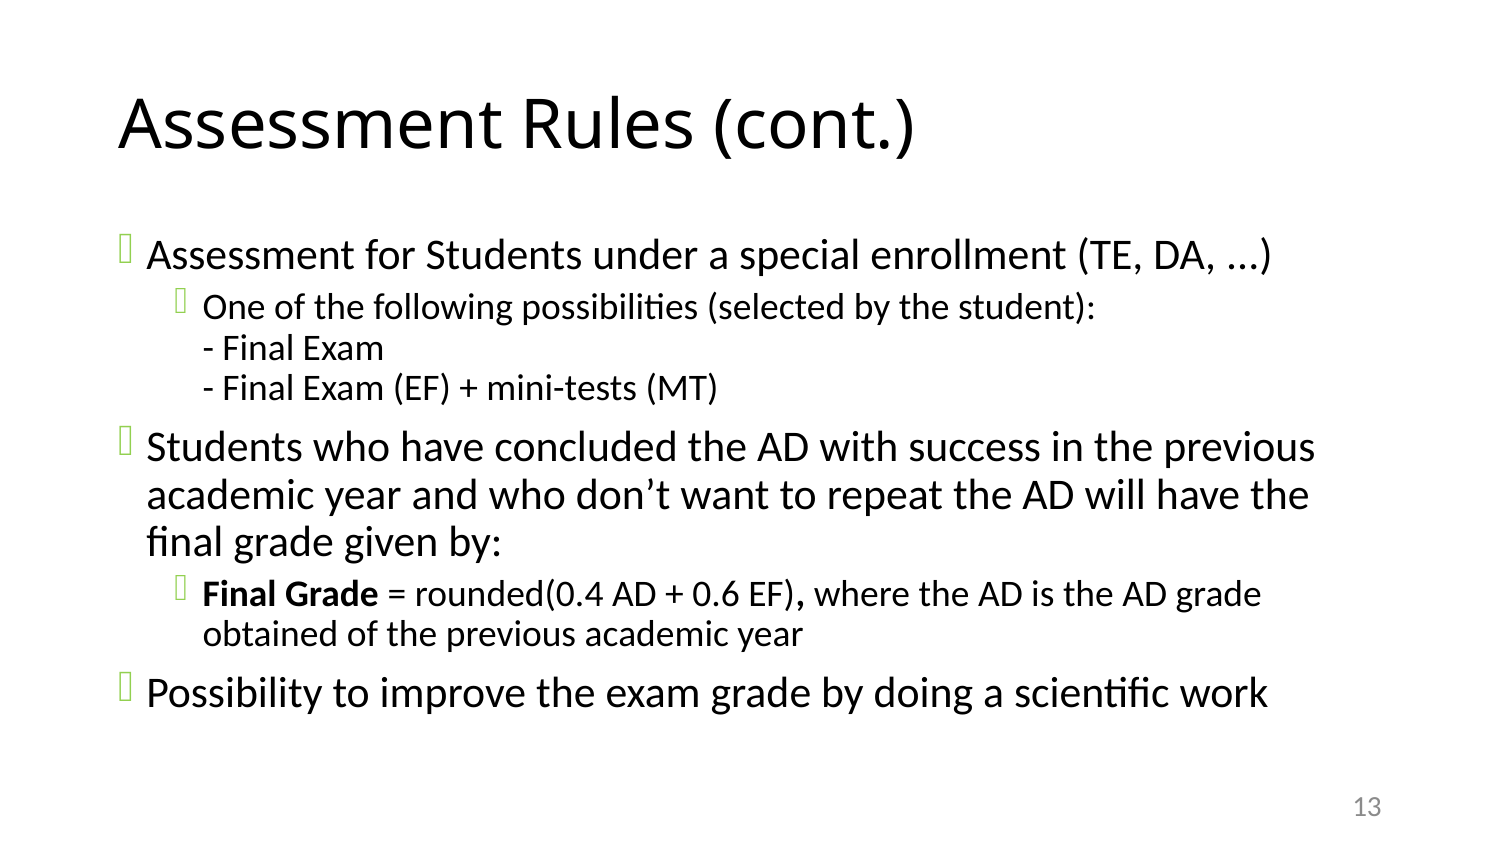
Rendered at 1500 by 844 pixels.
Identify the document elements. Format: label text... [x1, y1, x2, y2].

title Assessment Rules (cont.) [103, 44, 1397, 208]
slide_number 13 [1059, 782, 1397, 827]
list Assessment for Students under a special enrollment (TE, DA, ...) One of the following possibilities (selected by the student): - Final Exam - Final Exam (EF) + mini-tests (MT) Students who have concluded the AD with success in the previous academic year and who don’t want to repeat the AD will have the final grade given by: Final Grade = rounded(0.4 AD + 0.6 EF), where the AD is the AD grade obtained of the previous academic year Possibility to improve the exam grade by doing a scientific work [103, 224, 1397, 760]
